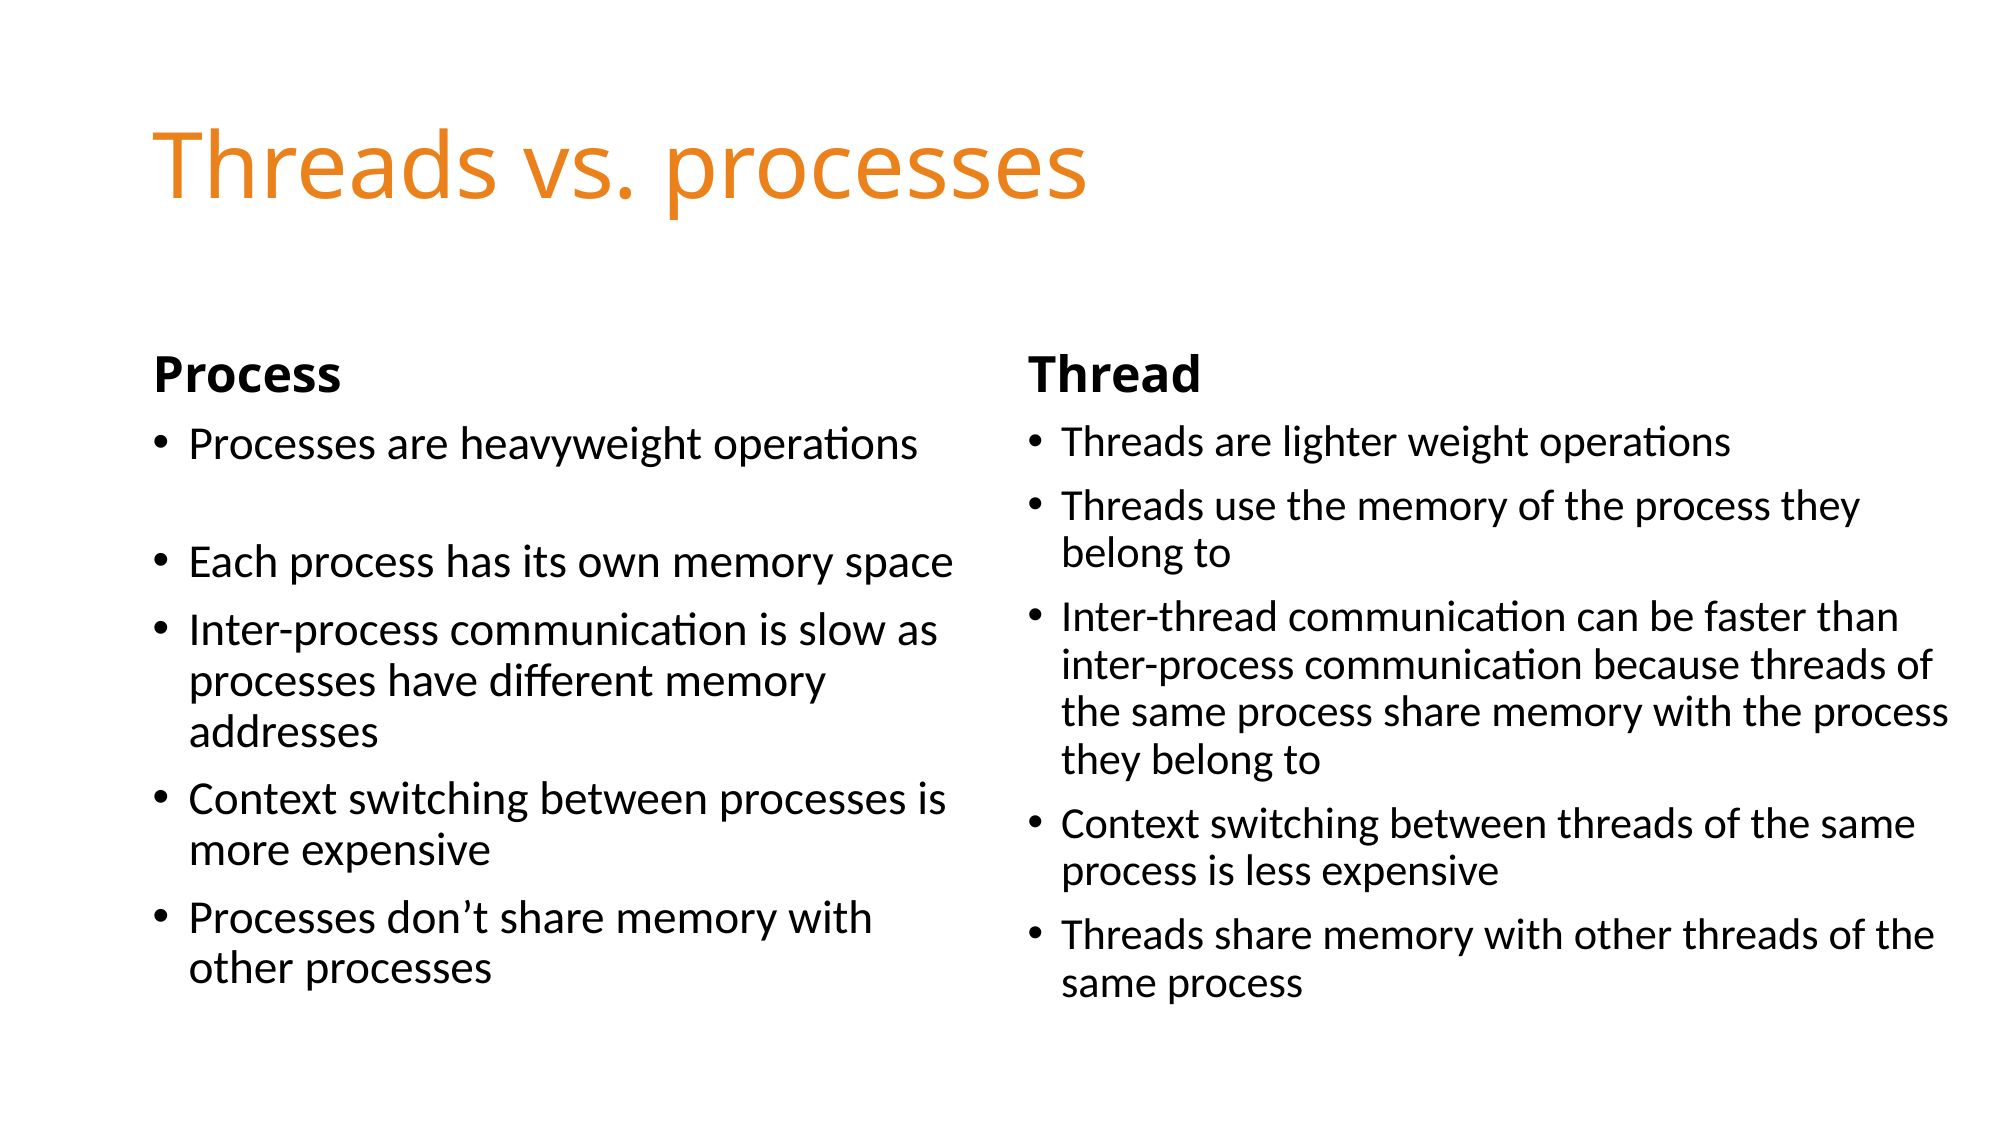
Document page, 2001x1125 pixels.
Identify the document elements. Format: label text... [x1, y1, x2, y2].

title Threads vs. processes [137, 59, 1863, 278]
list Processes are heavyweight operations Each process has its own memory space Inter-process communication is slow as processes have different memory addresses Context switching between processes is more expensive Processes don’t share memory with other processes [137, 410, 984, 1016]
list Thread [1012, 275, 1863, 410]
list Process [137, 275, 984, 410]
list Threads are lighter weight operations Threads use the memory of the process they belong to Inter-thread communication can be faster than inter-process communication because threads of the same process share memory with the process they belong to Context switching between threads of the same process is less expensive Threads share memory with other threads of the same process [1012, 410, 1981, 1016]
